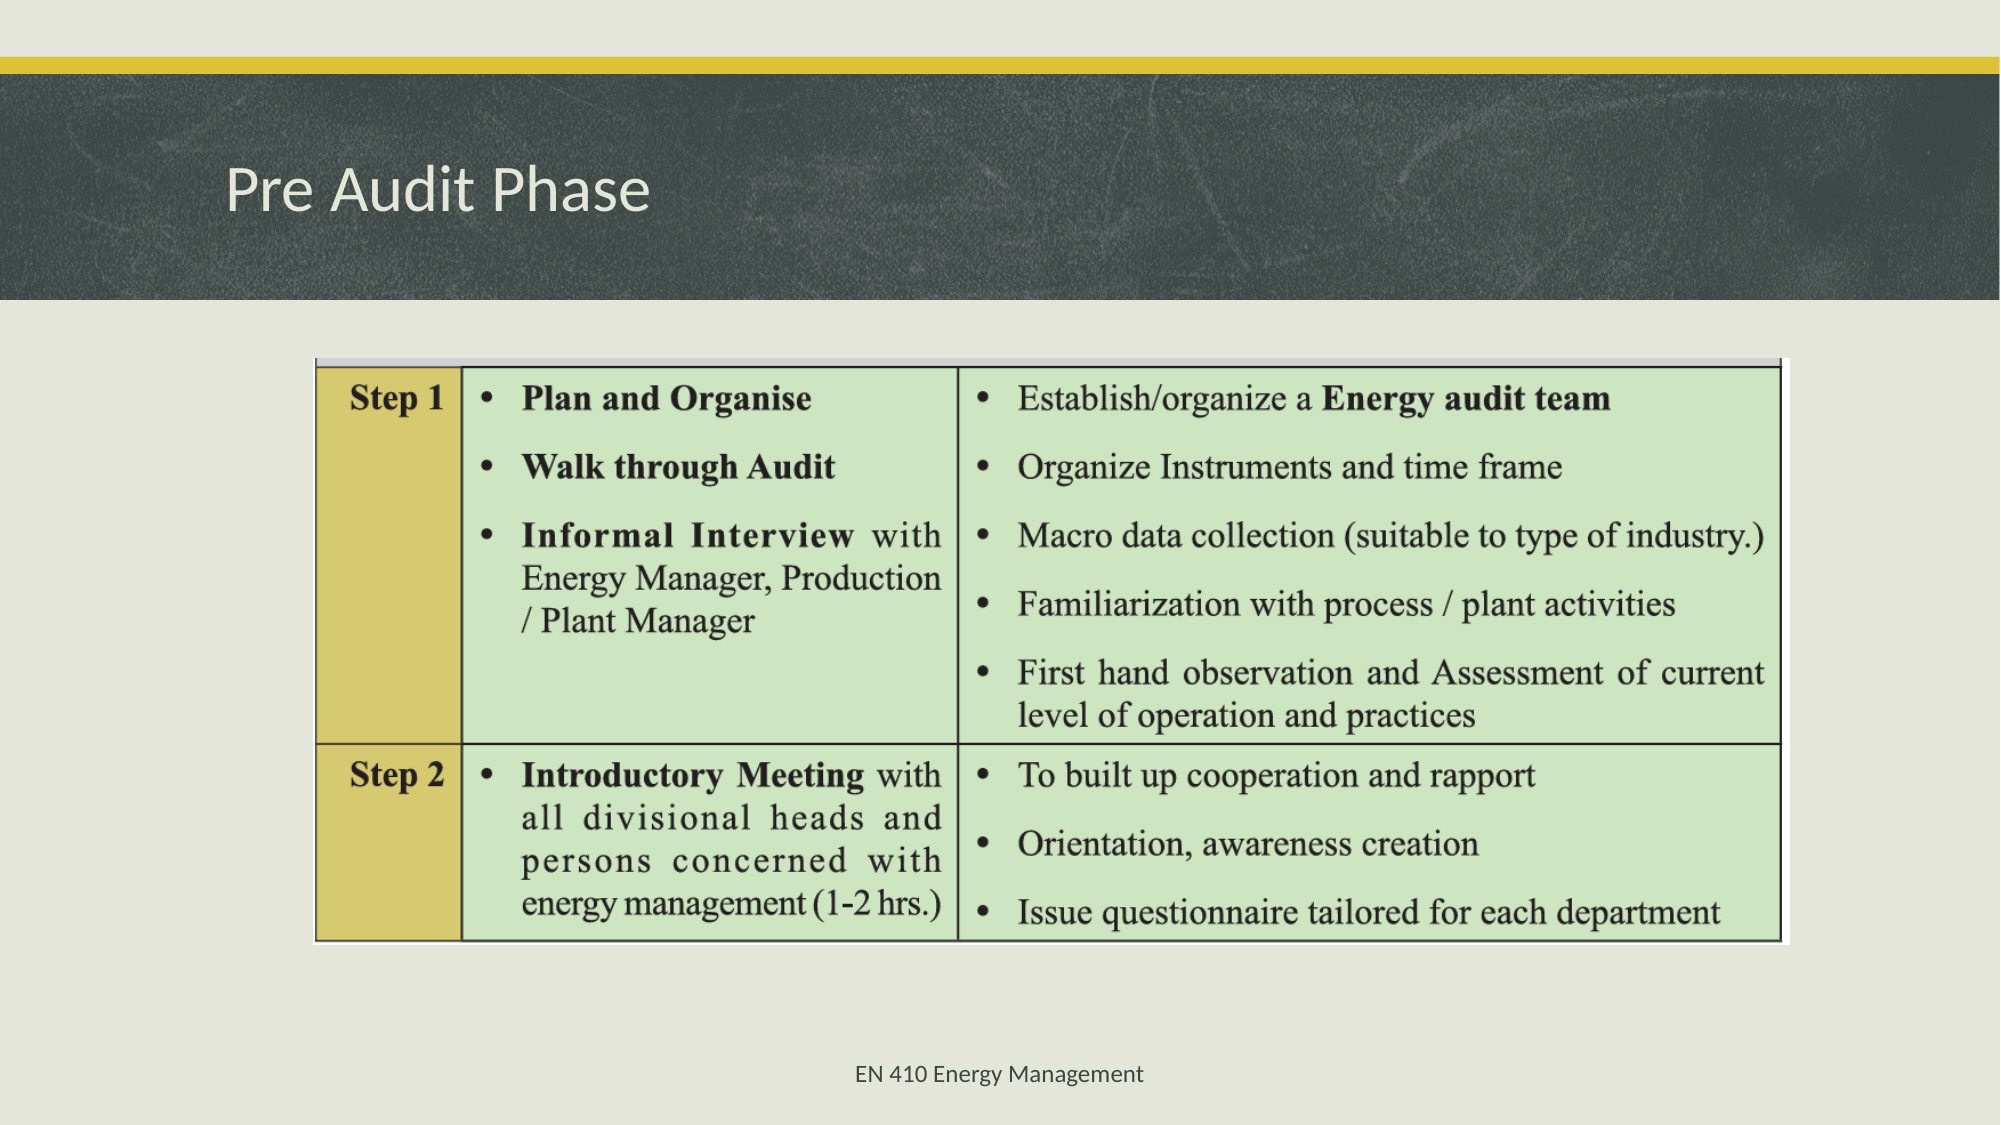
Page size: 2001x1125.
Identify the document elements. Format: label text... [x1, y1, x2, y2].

title Pre Audit Phase [210, 76, 1790, 300]
footer EN 410 Energy Management [533, 1042, 1467, 1103]
picture [0, 74, 2000, 300]
picture [313, 358, 1790, 945]
